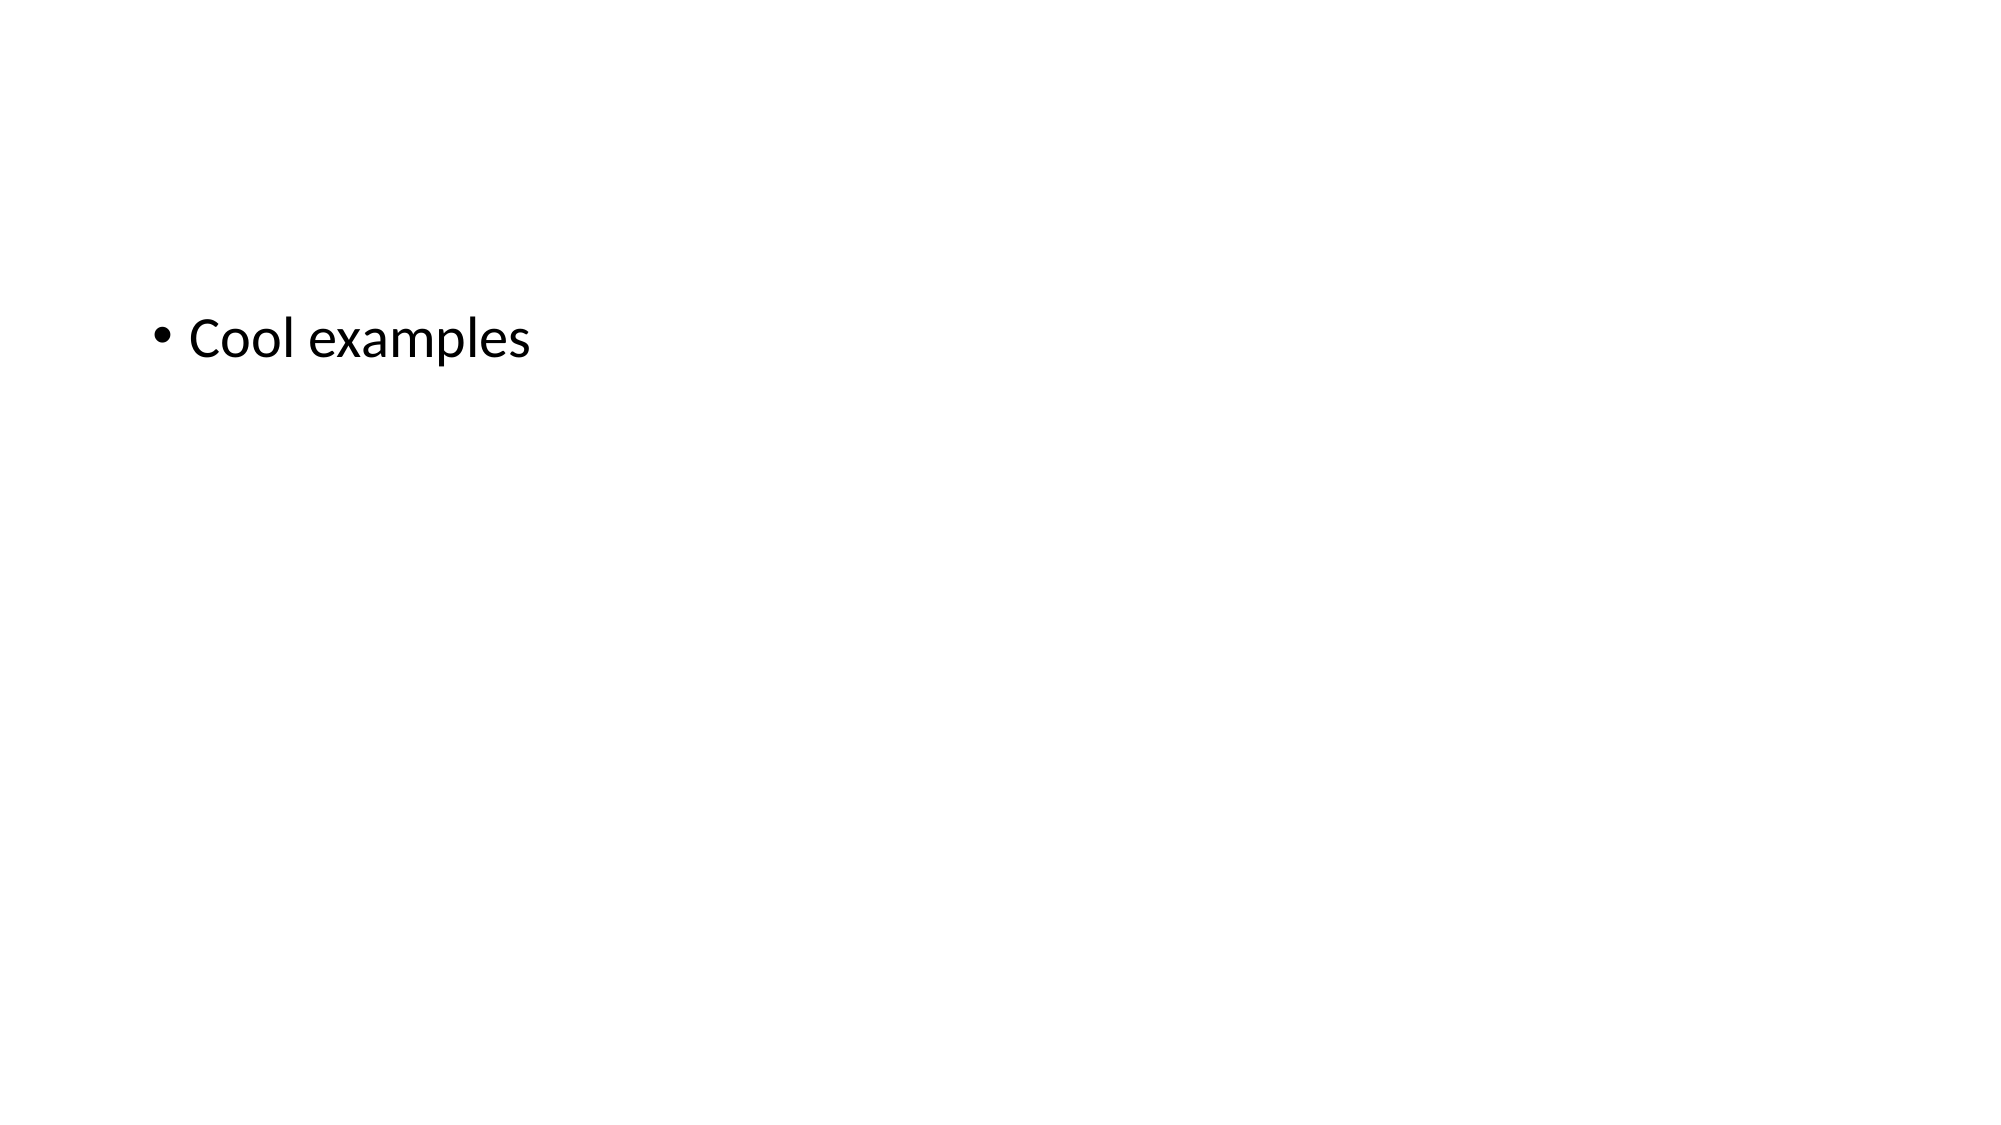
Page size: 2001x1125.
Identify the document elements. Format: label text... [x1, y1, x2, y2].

list Cool examples [137, 299, 1863, 1014]
